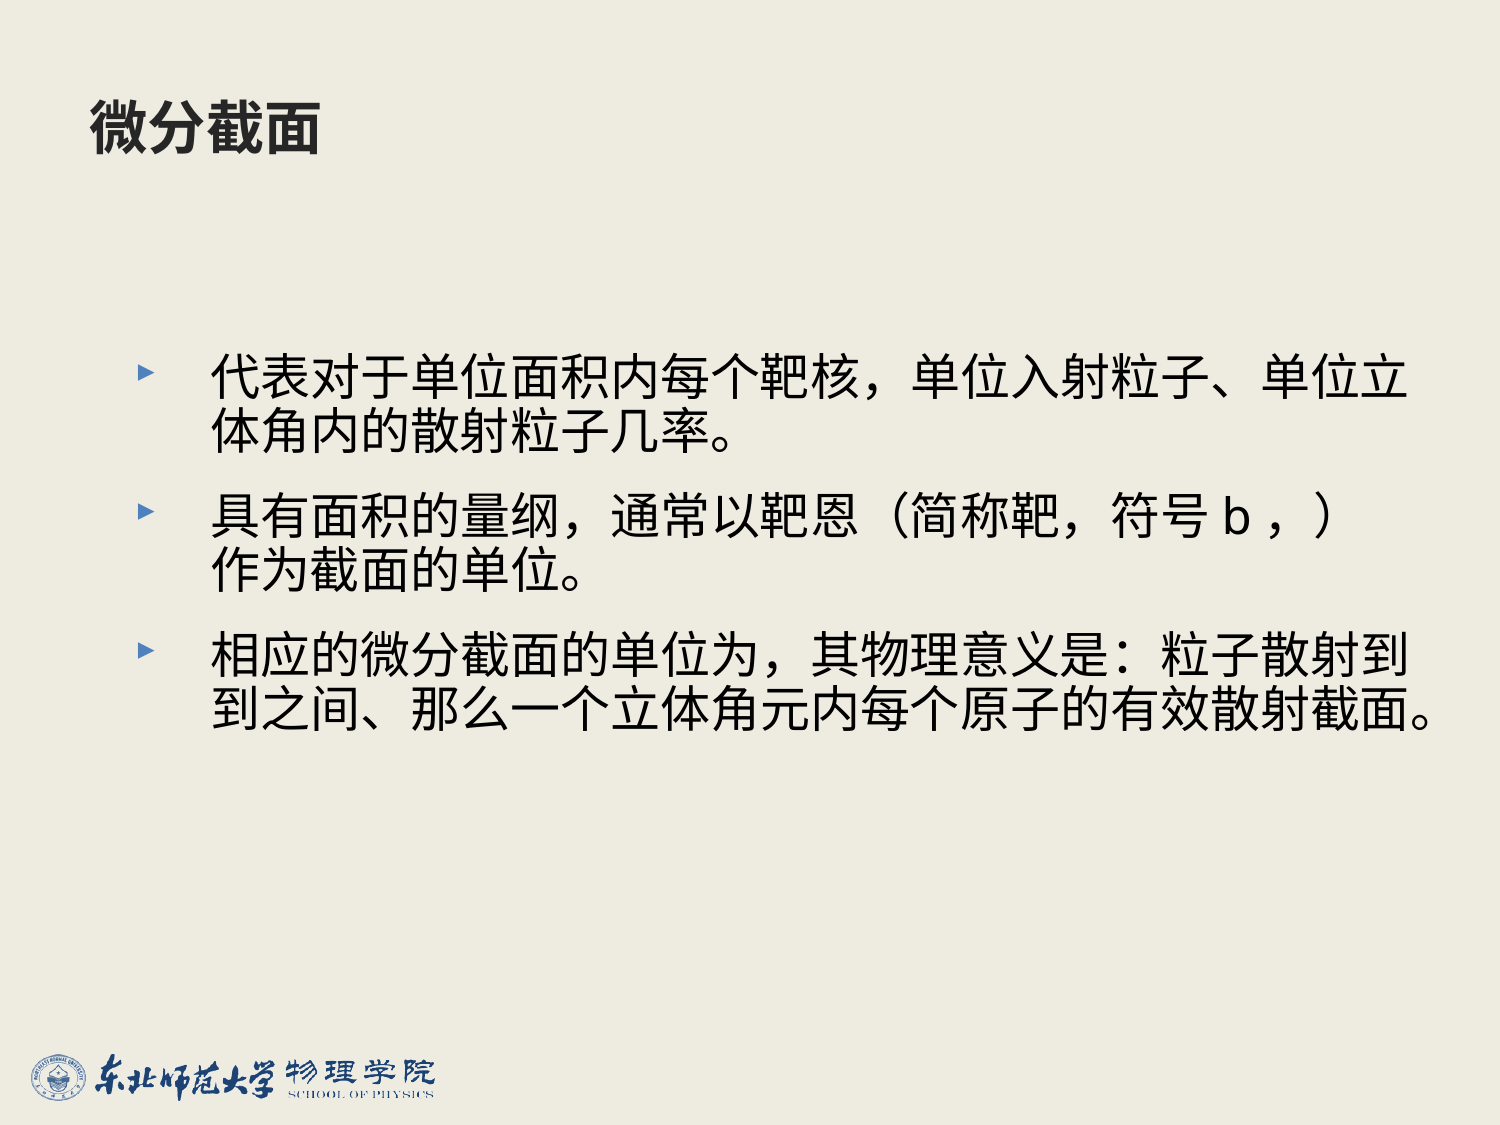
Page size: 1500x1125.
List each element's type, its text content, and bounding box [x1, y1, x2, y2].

title 微分截面 [75, 45, 1425, 209]
picture [20, 1054, 440, 1101]
